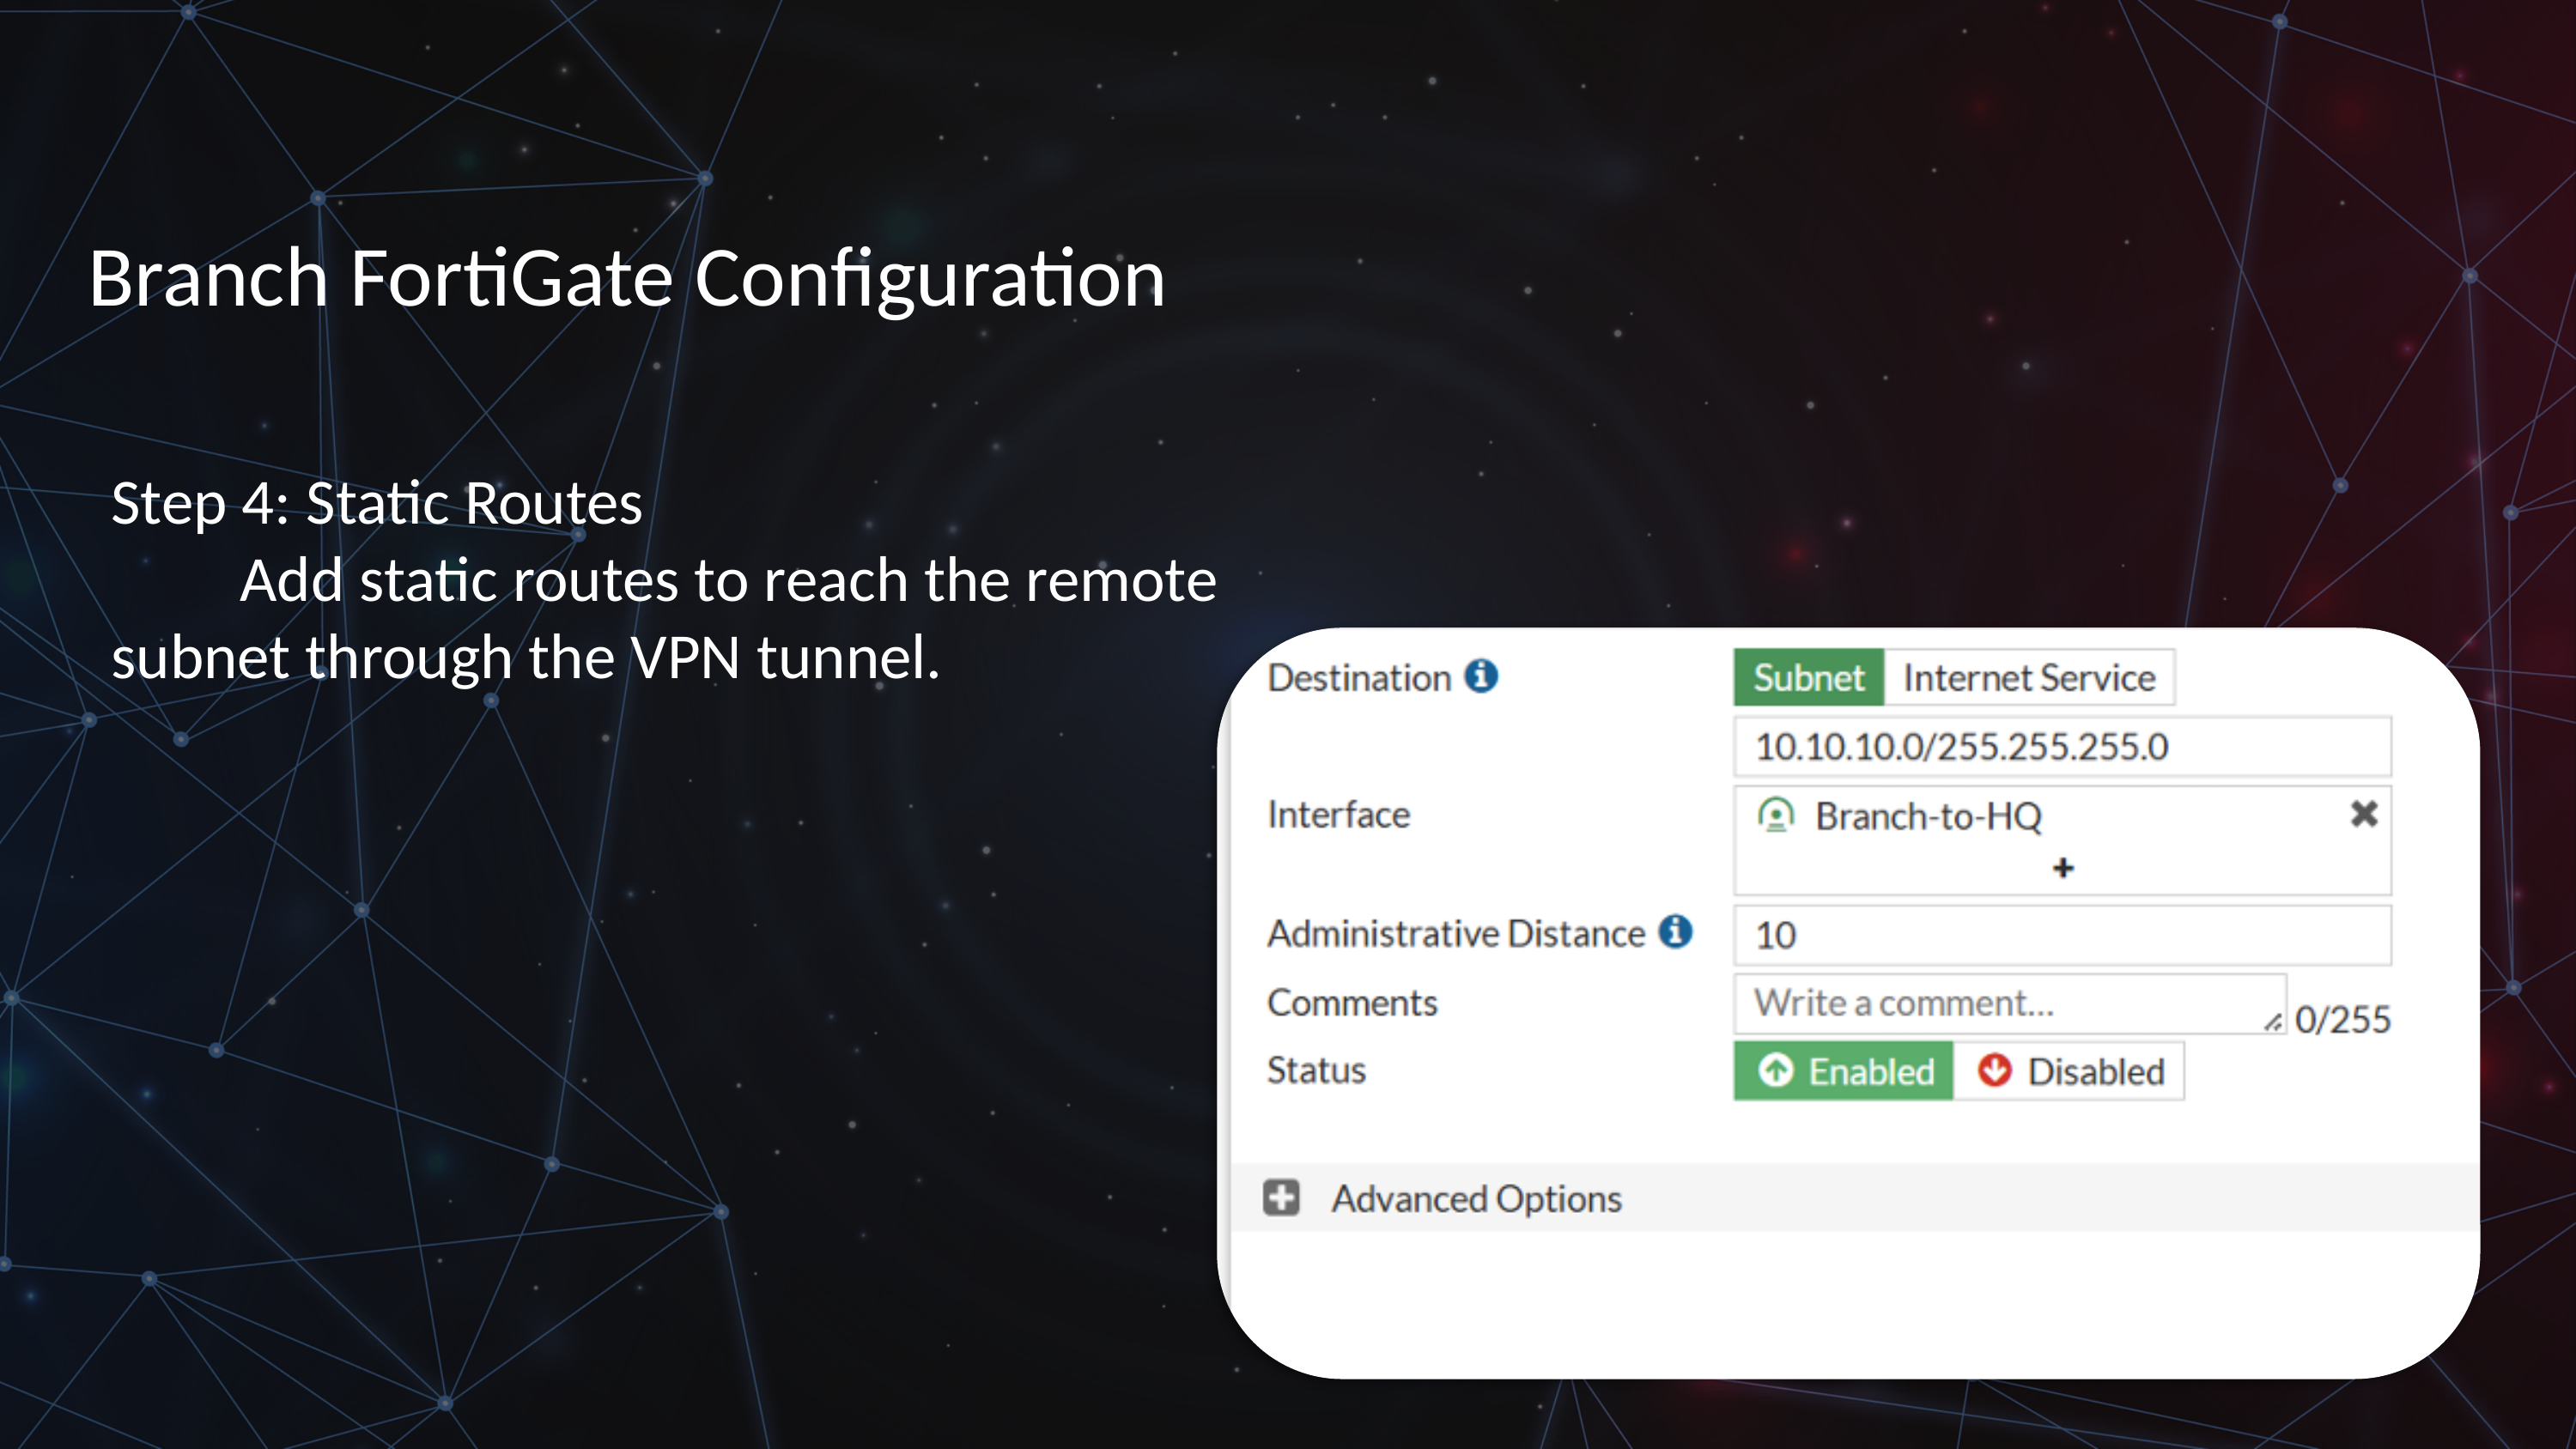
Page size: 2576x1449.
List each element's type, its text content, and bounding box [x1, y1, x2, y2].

text_box Step 4: Static Routes Add static routes to reach the remote subnet through the VPN tunnel. [98, 453, 1387, 699]
text_box Branch FortiGate Configuration [75, 214, 1567, 330]
text_box [144, 391, 1340, 453]
picture [1217, 627, 2481, 1379]
text_box [0, 0, 2576, 1449]
